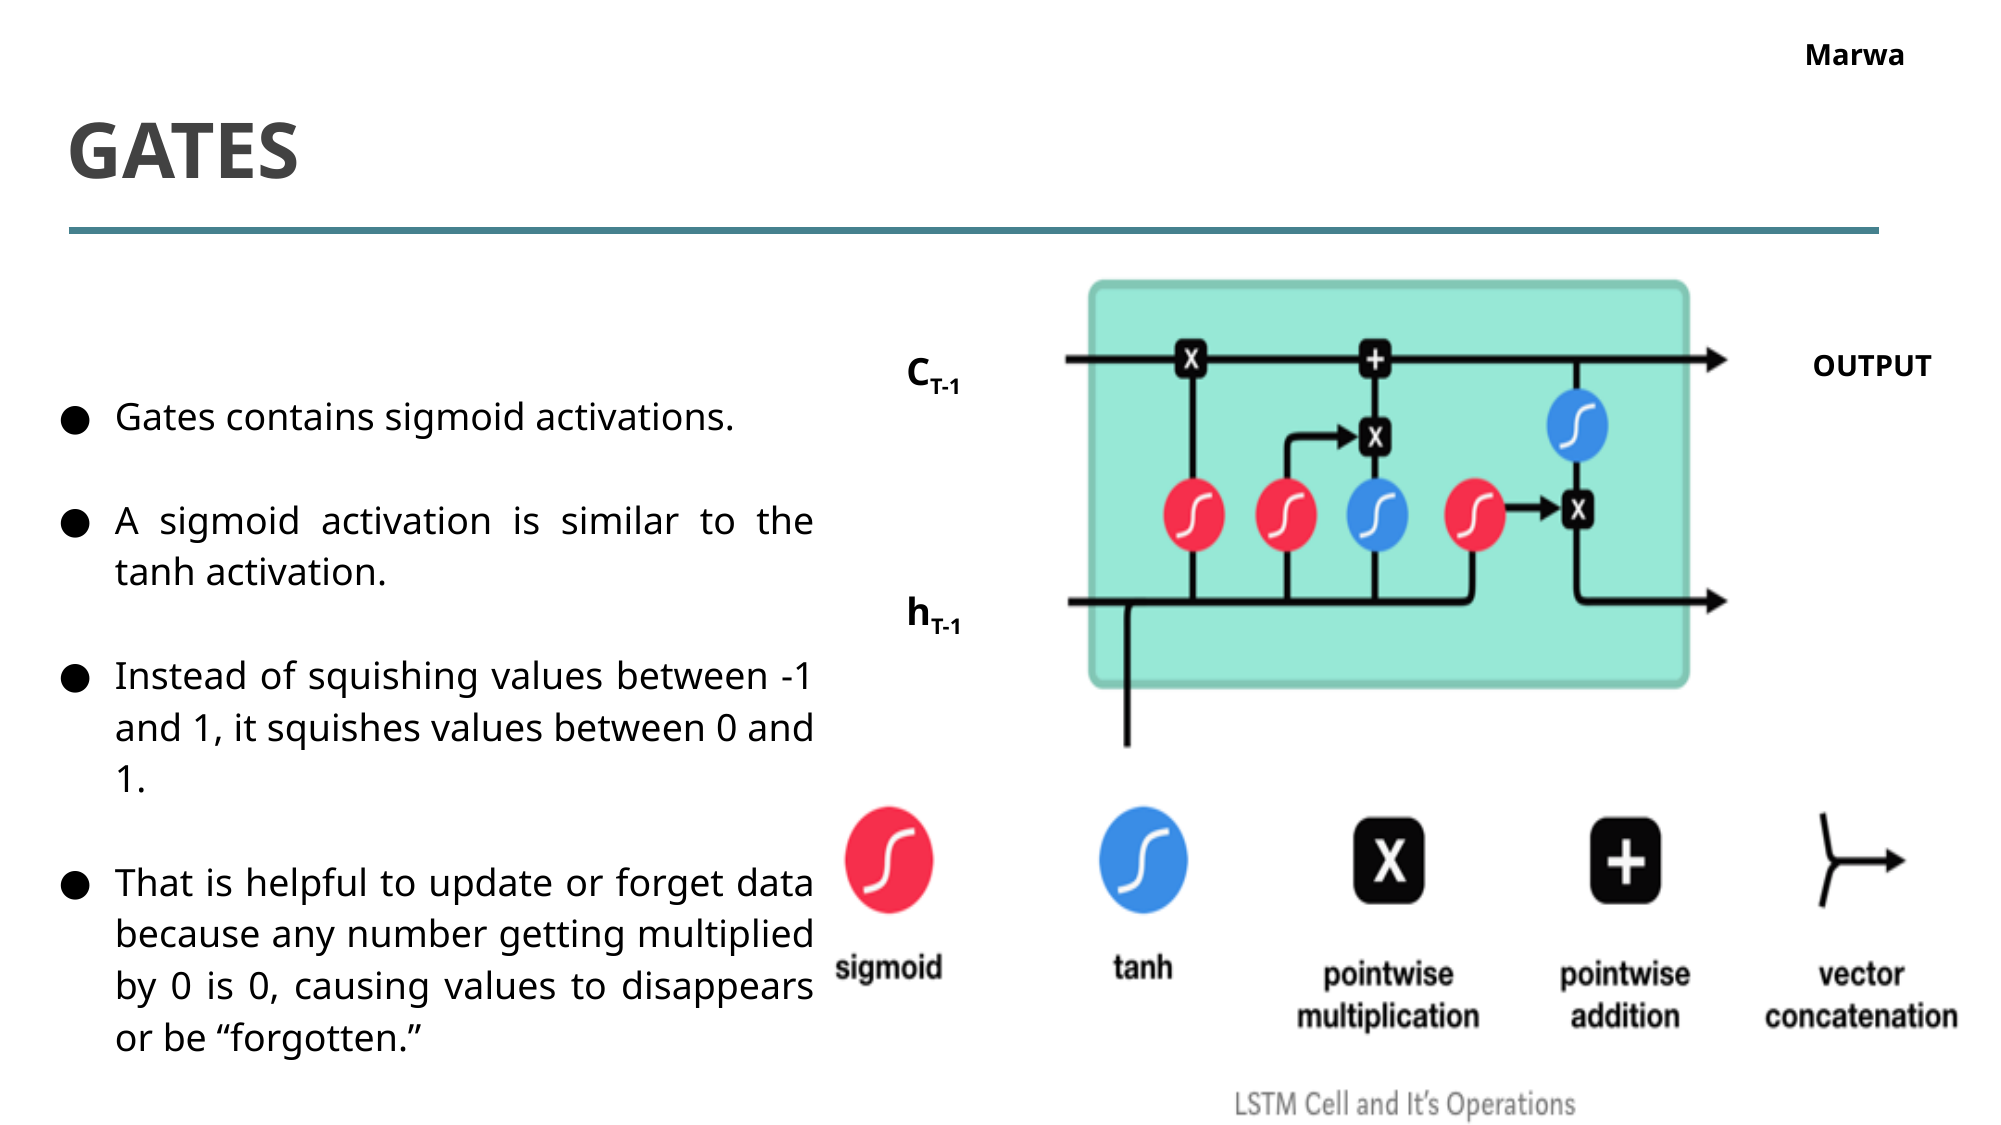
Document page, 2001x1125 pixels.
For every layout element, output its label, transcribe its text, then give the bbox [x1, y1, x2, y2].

text_box Marwa [1789, 21, 2000, 69]
title GATES [51, 49, 1920, 258]
text_box Gates contains sigmoid activations. A sigmoid activation is similar to the tanh activation. Instead of squishing values between -1 and 1, it squishes values between 0 and 1. That is helpful to update or forget data because any number getting multiplied by 0 is 0, causing values to disappears or be “forgotten.” [24, 230, 704, 927]
picture [709, 217, 1975, 1125]
